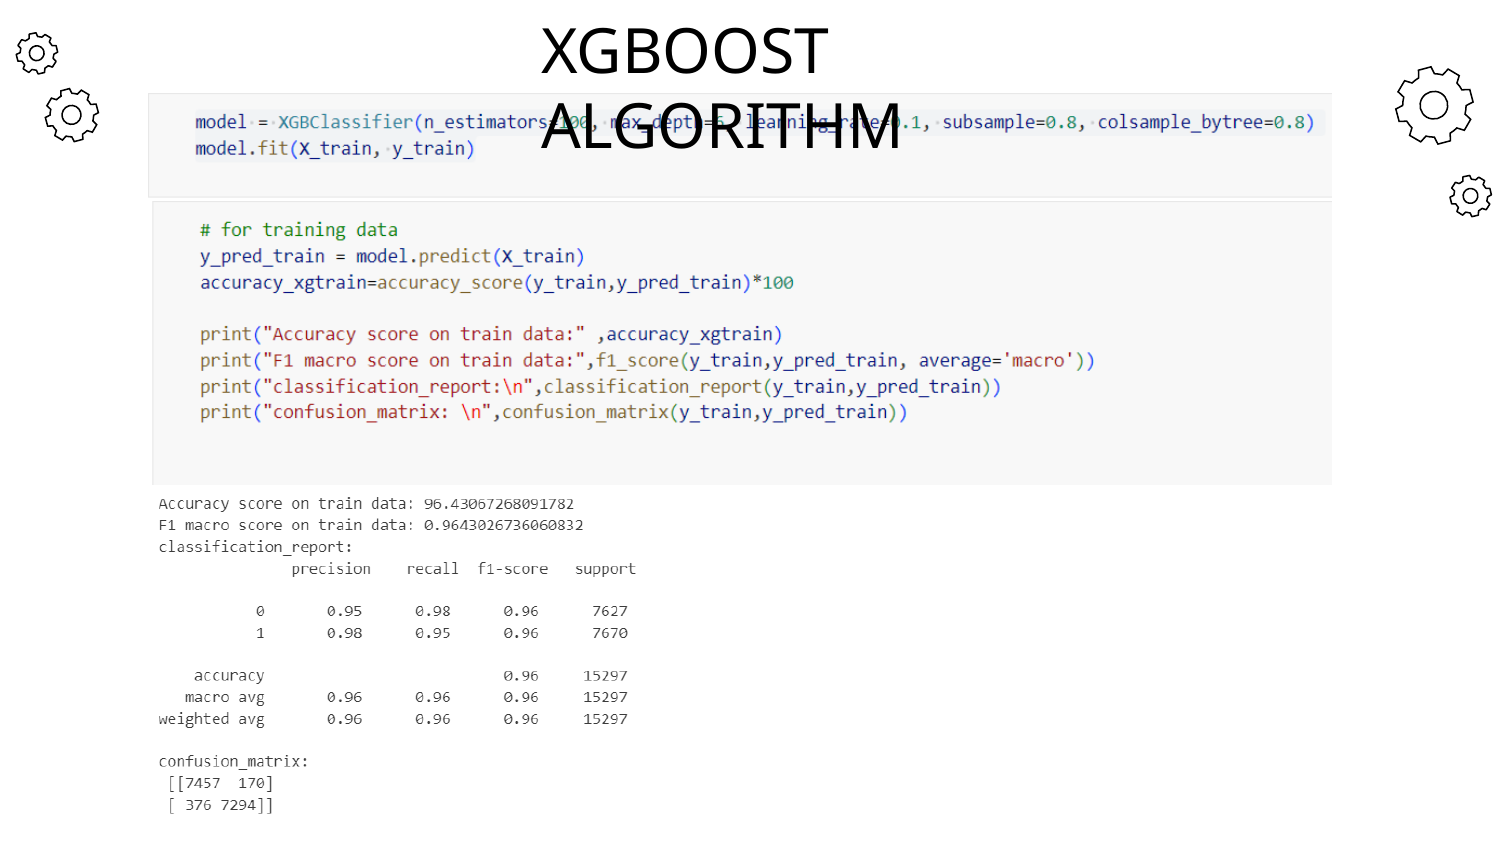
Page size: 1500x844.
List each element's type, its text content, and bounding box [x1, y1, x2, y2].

picture [148, 490, 651, 833]
text_box XGBOOST ALGORITHM​ [526, 3, 1175, 92]
picture [148, 93, 1332, 485]
